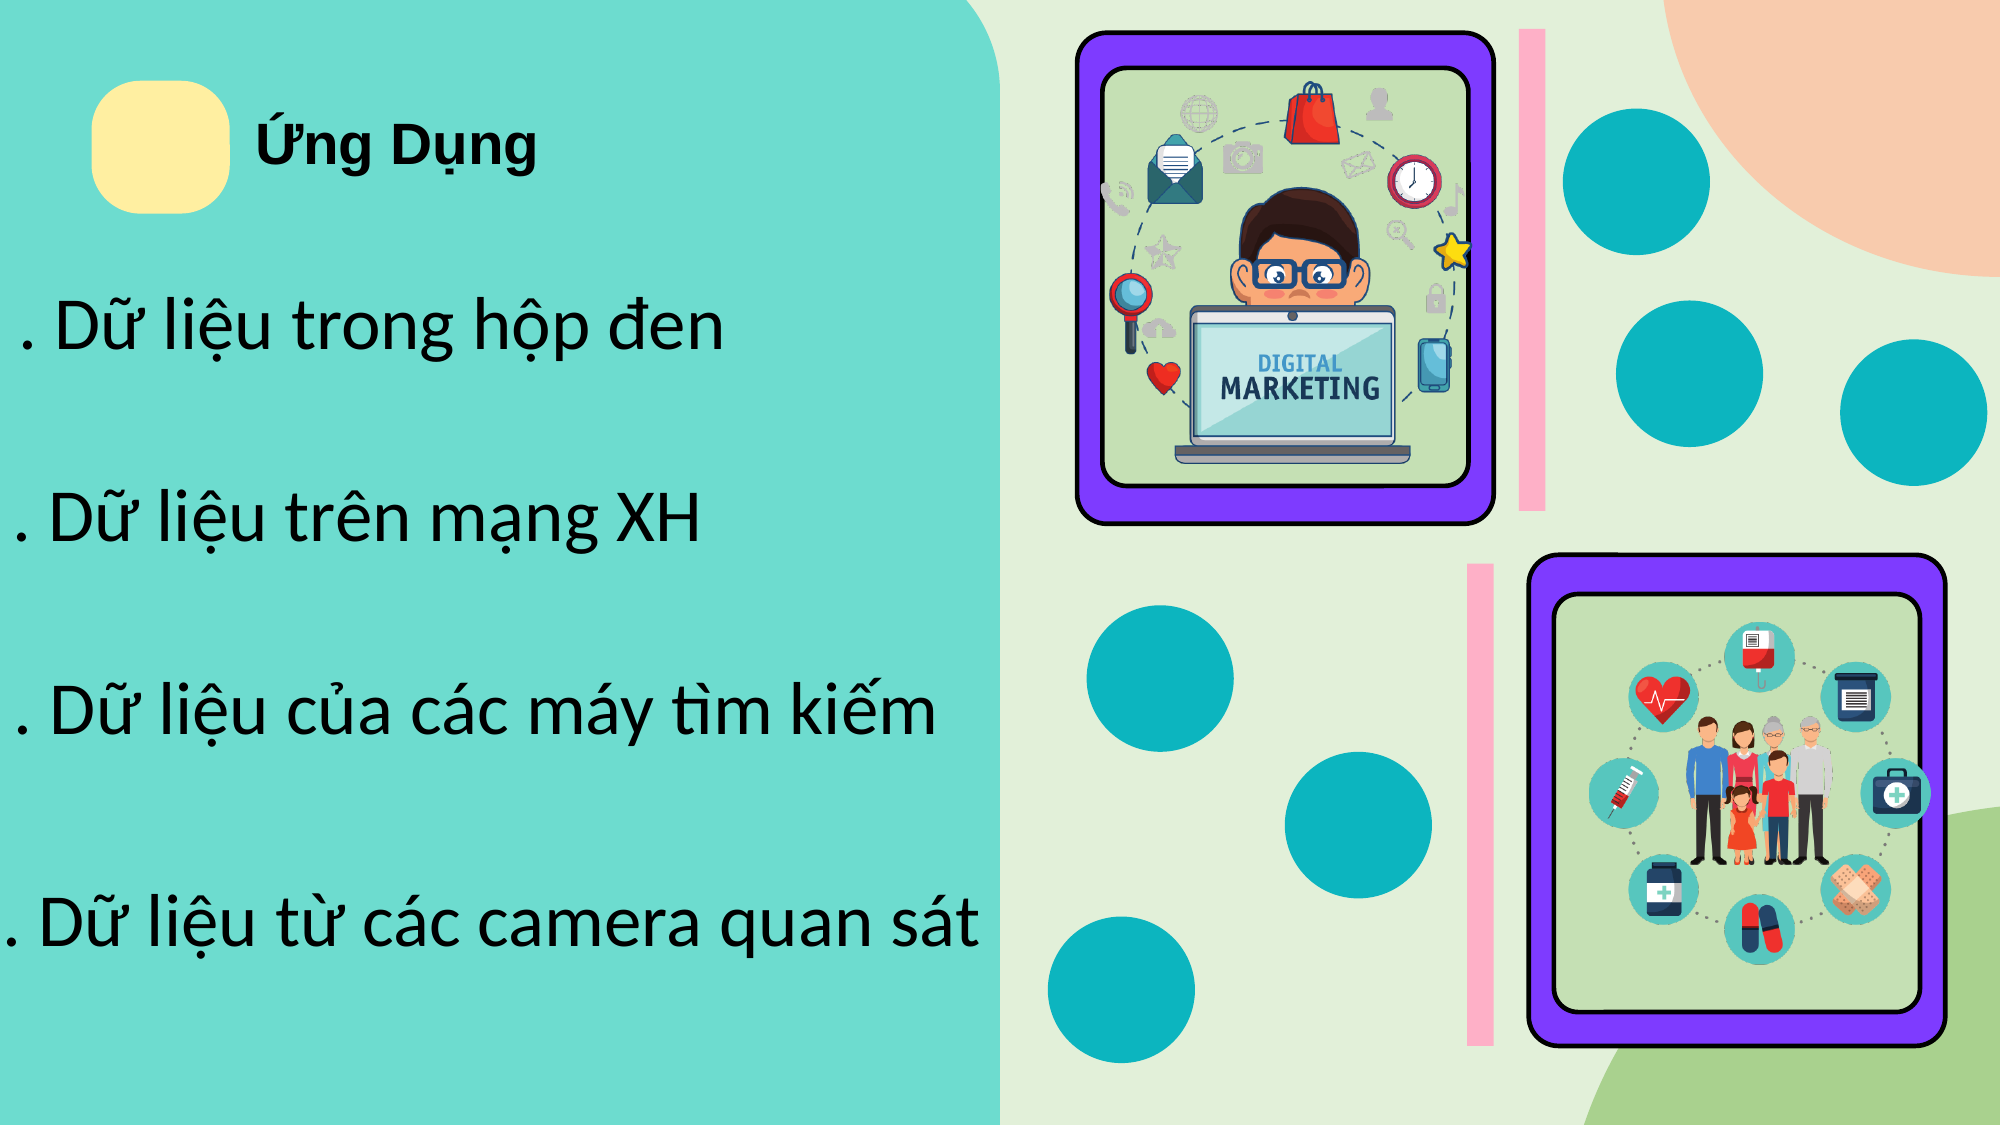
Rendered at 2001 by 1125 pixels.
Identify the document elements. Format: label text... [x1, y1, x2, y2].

text_box [1615, 299, 1765, 449]
text_box [1839, 338, 1989, 487]
text_box . Dữ liệu của các máy tìm kiếm [0, 651, 955, 757]
text_box [1046, 915, 1197, 1065]
text_box [90, 79, 231, 215]
text_box . Dữ liệu trên mạng XH [0, 459, 718, 565]
text_box [1466, 973, 1495, 1047]
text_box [1528, 554, 1946, 613]
text_box . Dữ liệu từ các camera quan sát [0, 863, 997, 969]
picture [936, 81, 1615, 464]
text_box [1518, 28, 1547, 81]
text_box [1528, 973, 1946, 1046]
text_box Ứng Dụng [240, 98, 783, 184]
text_box [1283, 750, 1430, 900]
text_box [1615, 107, 1712, 257]
text_box [1085, 604, 1235, 753]
text_box [1662, 0, 2000, 278]
text_box . Dữ liệu trong hộp đen [3, 266, 742, 372]
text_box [1077, 32, 1494, 81]
text_box [0, 0, 1002, 1125]
text_box [1518, 464, 1547, 512]
text_box [1466, 563, 1495, 613]
picture [1430, 613, 2000, 973]
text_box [1077, 464, 1494, 524]
text_box [1582, 973, 2000, 1125]
